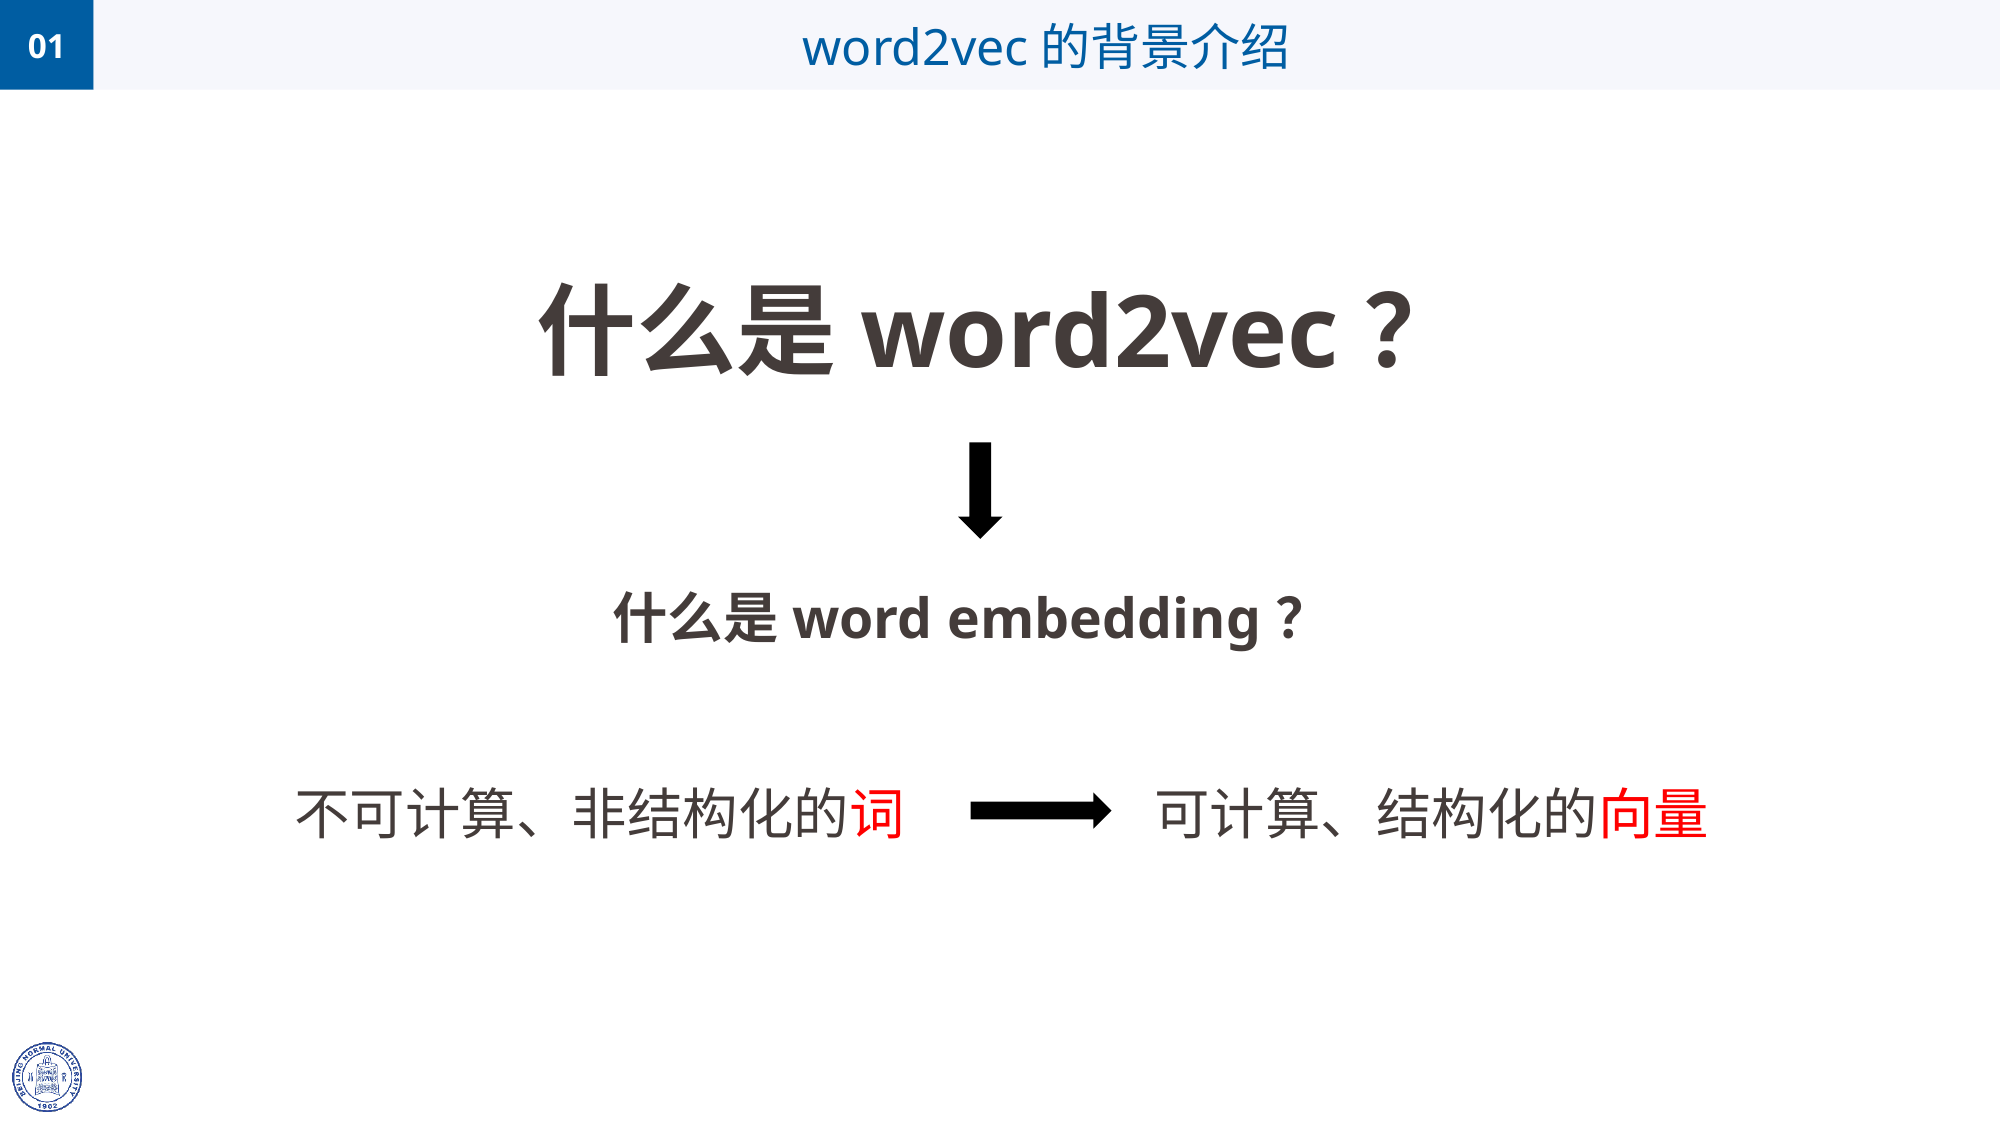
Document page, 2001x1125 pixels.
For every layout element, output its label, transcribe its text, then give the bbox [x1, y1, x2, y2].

text_box 不可计算、非结构化的词 [279, 771, 1000, 854]
text_box 什么是word embedding？ [591, 575, 1352, 658]
text_box 可计算、结构化的向量 [1139, 771, 1796, 854]
text_box word2vec的背景介绍 [93, 0, 2000, 91]
text_box 01 [0, 0, 93, 91]
text_box [970, 792, 1112, 829]
picture [12, 1042, 82, 1112]
text_box 什么是word2vec？ [521, 260, 1479, 395]
text_box [958, 442, 1003, 539]
